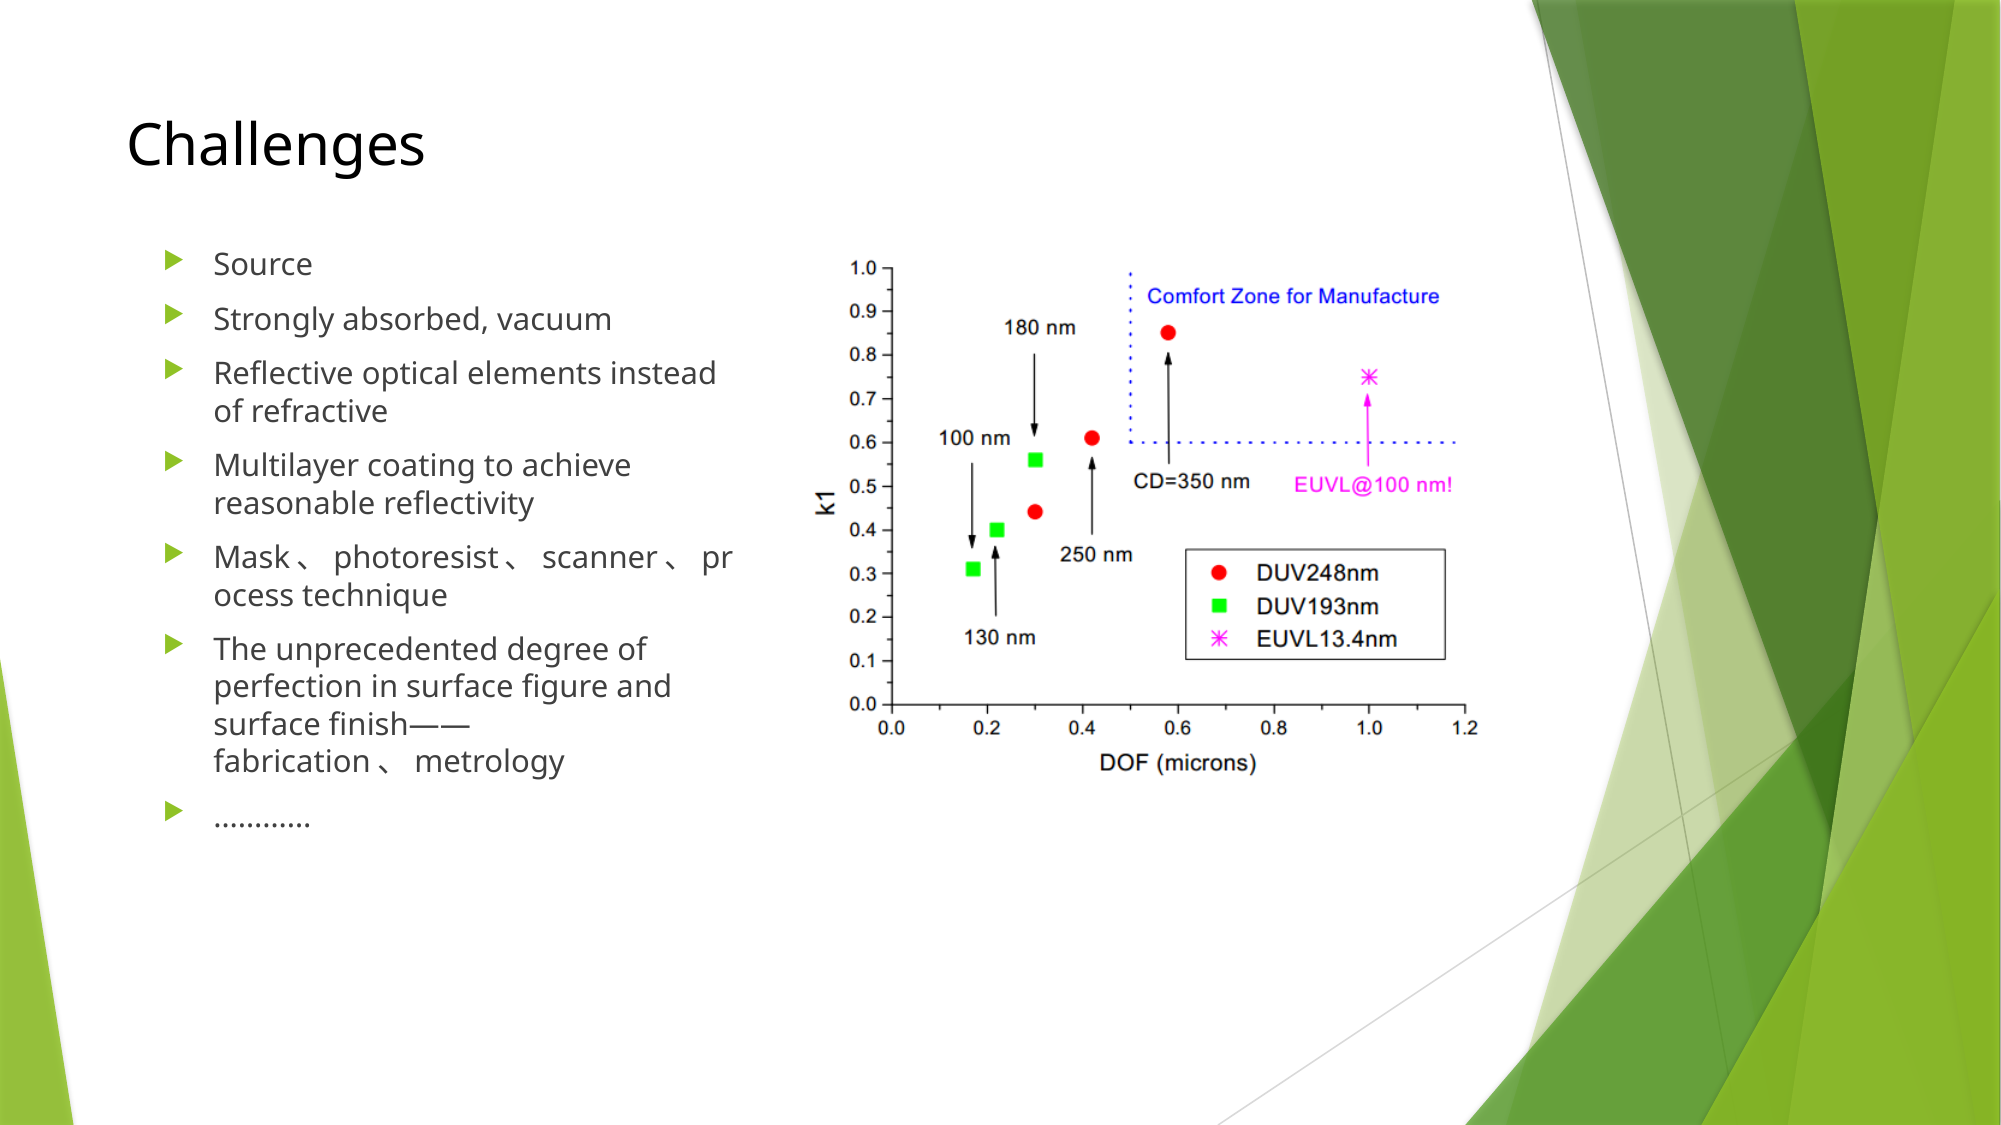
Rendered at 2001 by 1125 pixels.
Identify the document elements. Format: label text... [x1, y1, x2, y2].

list Source Strongly absorbed, vacuum Reflective optical elements instead of refractive Multilayer coating to achieve reasonable reflectivity Mask、photoresist、scanner、process technique The unprecedented degree of perfection in surface figure and surface finish——fabrication、metrology ………… [147, 317, 756, 847]
picture [754, 217, 1523, 816]
title Challenges [111, 99, 1522, 317]
